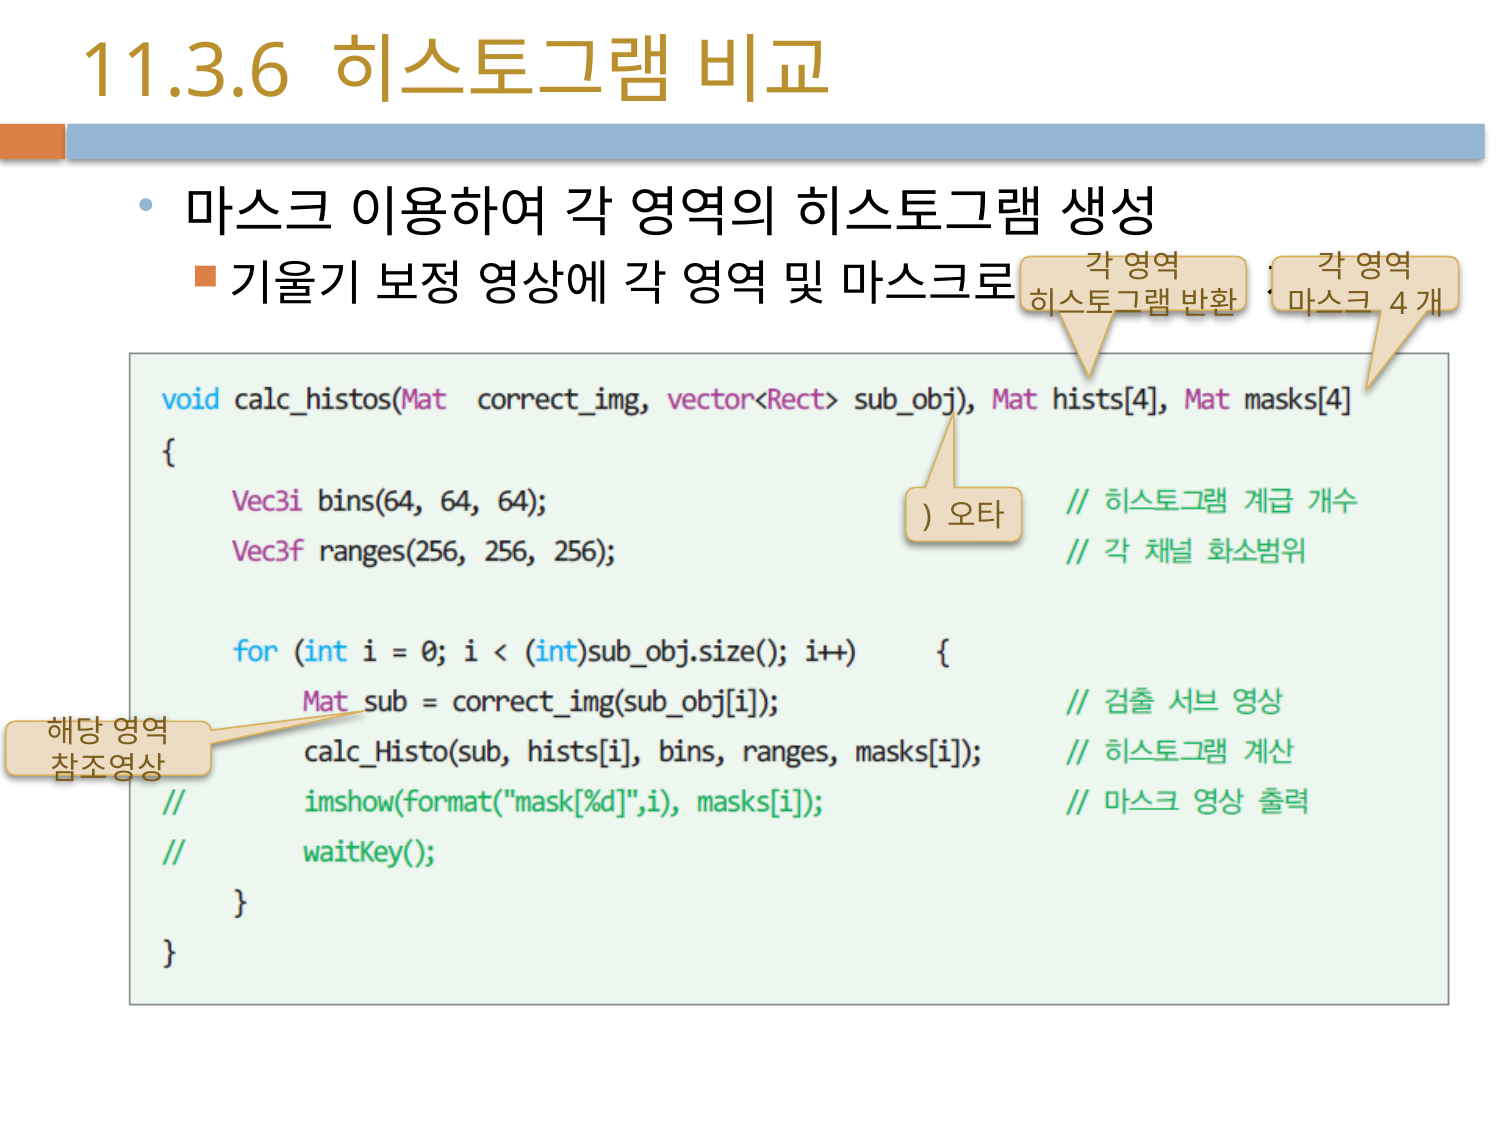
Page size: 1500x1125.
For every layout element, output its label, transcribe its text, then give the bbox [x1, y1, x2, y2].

text_box 해당 영역 참조영상 [4, 720, 117, 776]
picture [123, 345, 1459, 1012]
list 마스크 이용하여 각 영역의 히스토그램 생성 기울기 보정 영상에 각 영역 및 마스크로 히스토그램 계산 [64, 169, 1471, 1056]
text_box 각 영역 히스토그램 반환 [1019, 255, 1247, 344]
title 11.3.6 히스토그램 비교 [64, 7, 1471, 126]
text_box 각 영역 마스크 4개 [1271, 255, 1460, 344]
